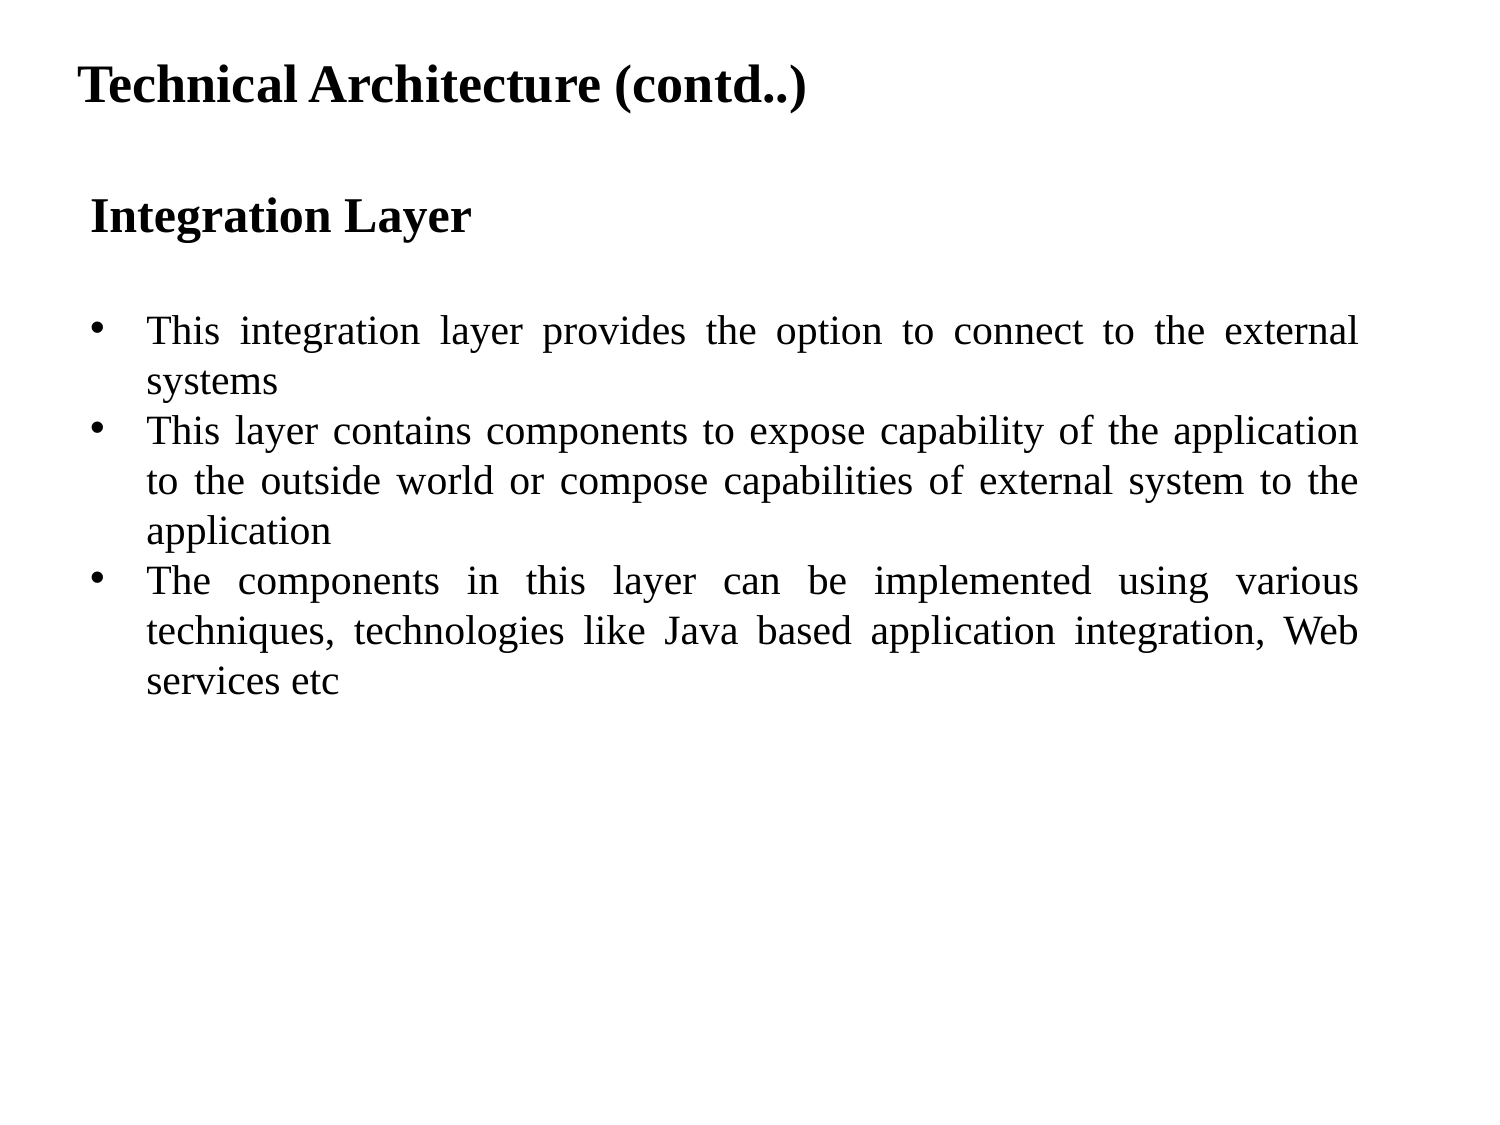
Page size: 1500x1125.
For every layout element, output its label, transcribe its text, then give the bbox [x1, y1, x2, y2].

title Technical Architecture (contd..) [62, 24, 1225, 138]
list Integration Layer This integration layer provides the option to connect to the external systems This layer contains components to expose capability of the application to the outside world or compose capabilities of external system to the application The components in this layer can be implemented using various techniques, technologies like Java based application integration, Web services etc [75, 174, 1375, 1063]
